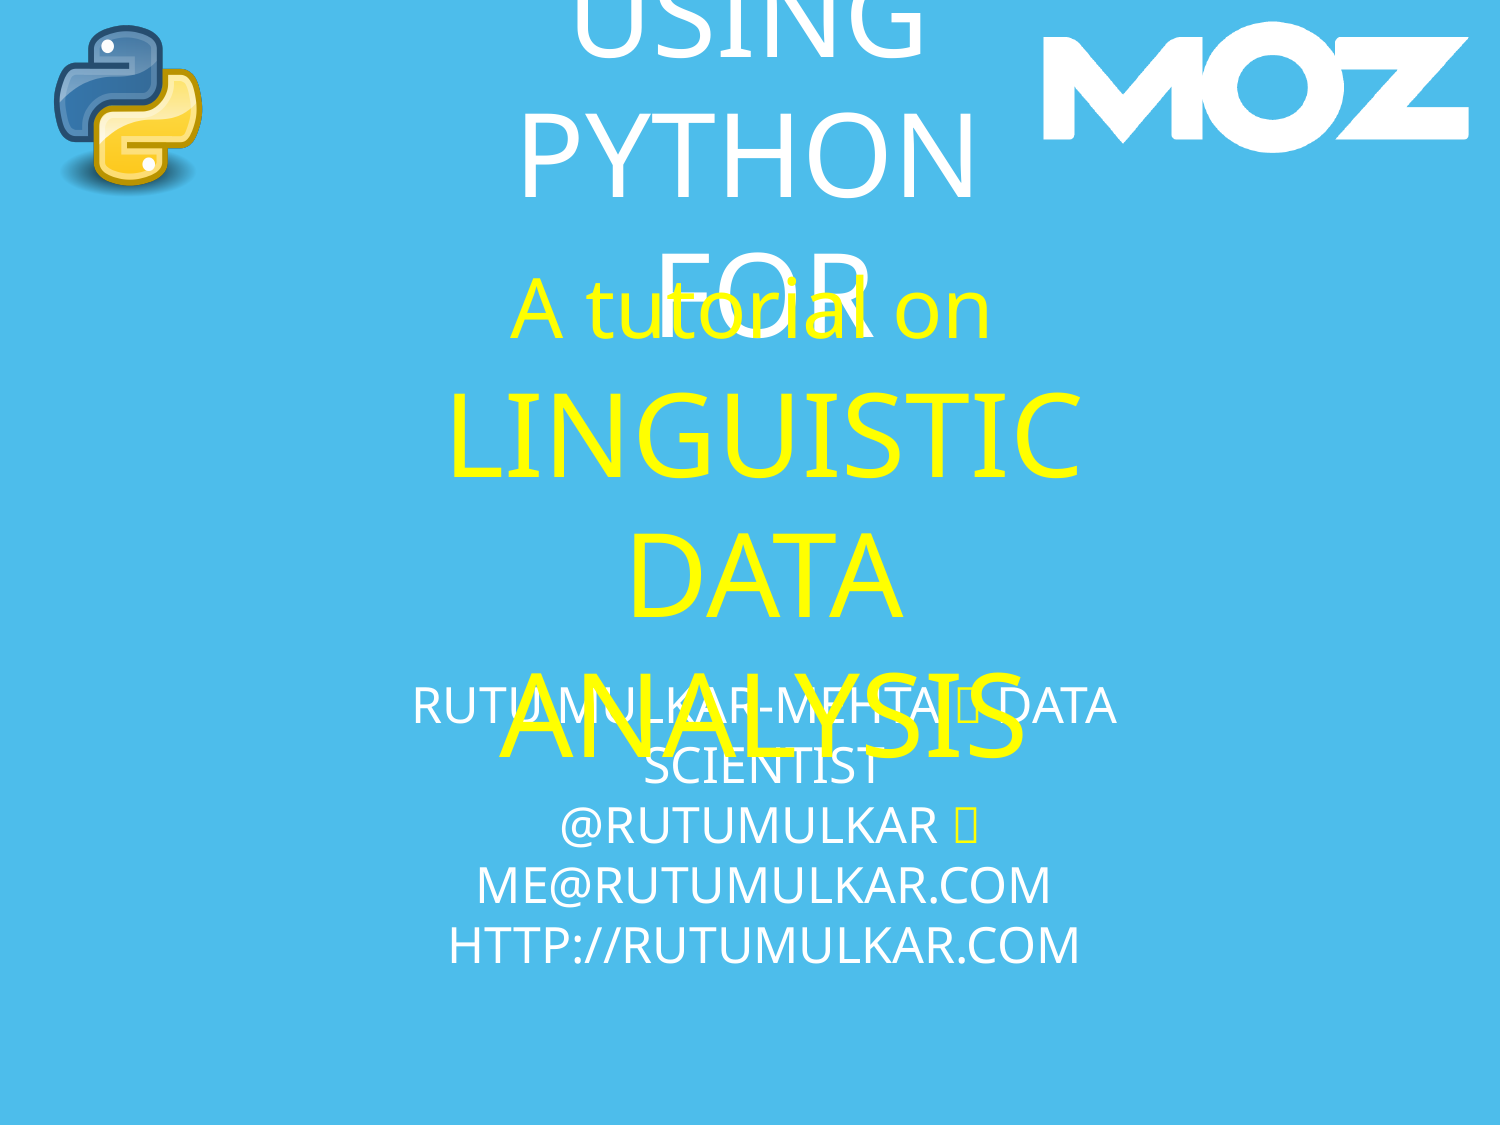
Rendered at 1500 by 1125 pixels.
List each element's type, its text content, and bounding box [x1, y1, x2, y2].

text_box A tutorial on [495, 247, 1010, 363]
title Rutu Mulkar-Mehta  Data Scientist @rutumulkar  me@rutumulkar.com http://rutumulkar.com [303, 781, 1226, 989]
picture [1043, 20, 1469, 153]
text_box Using Python FOR Linguistic Data Analysis [344, 292, 1183, 796]
picture [44, 20, 212, 202]
